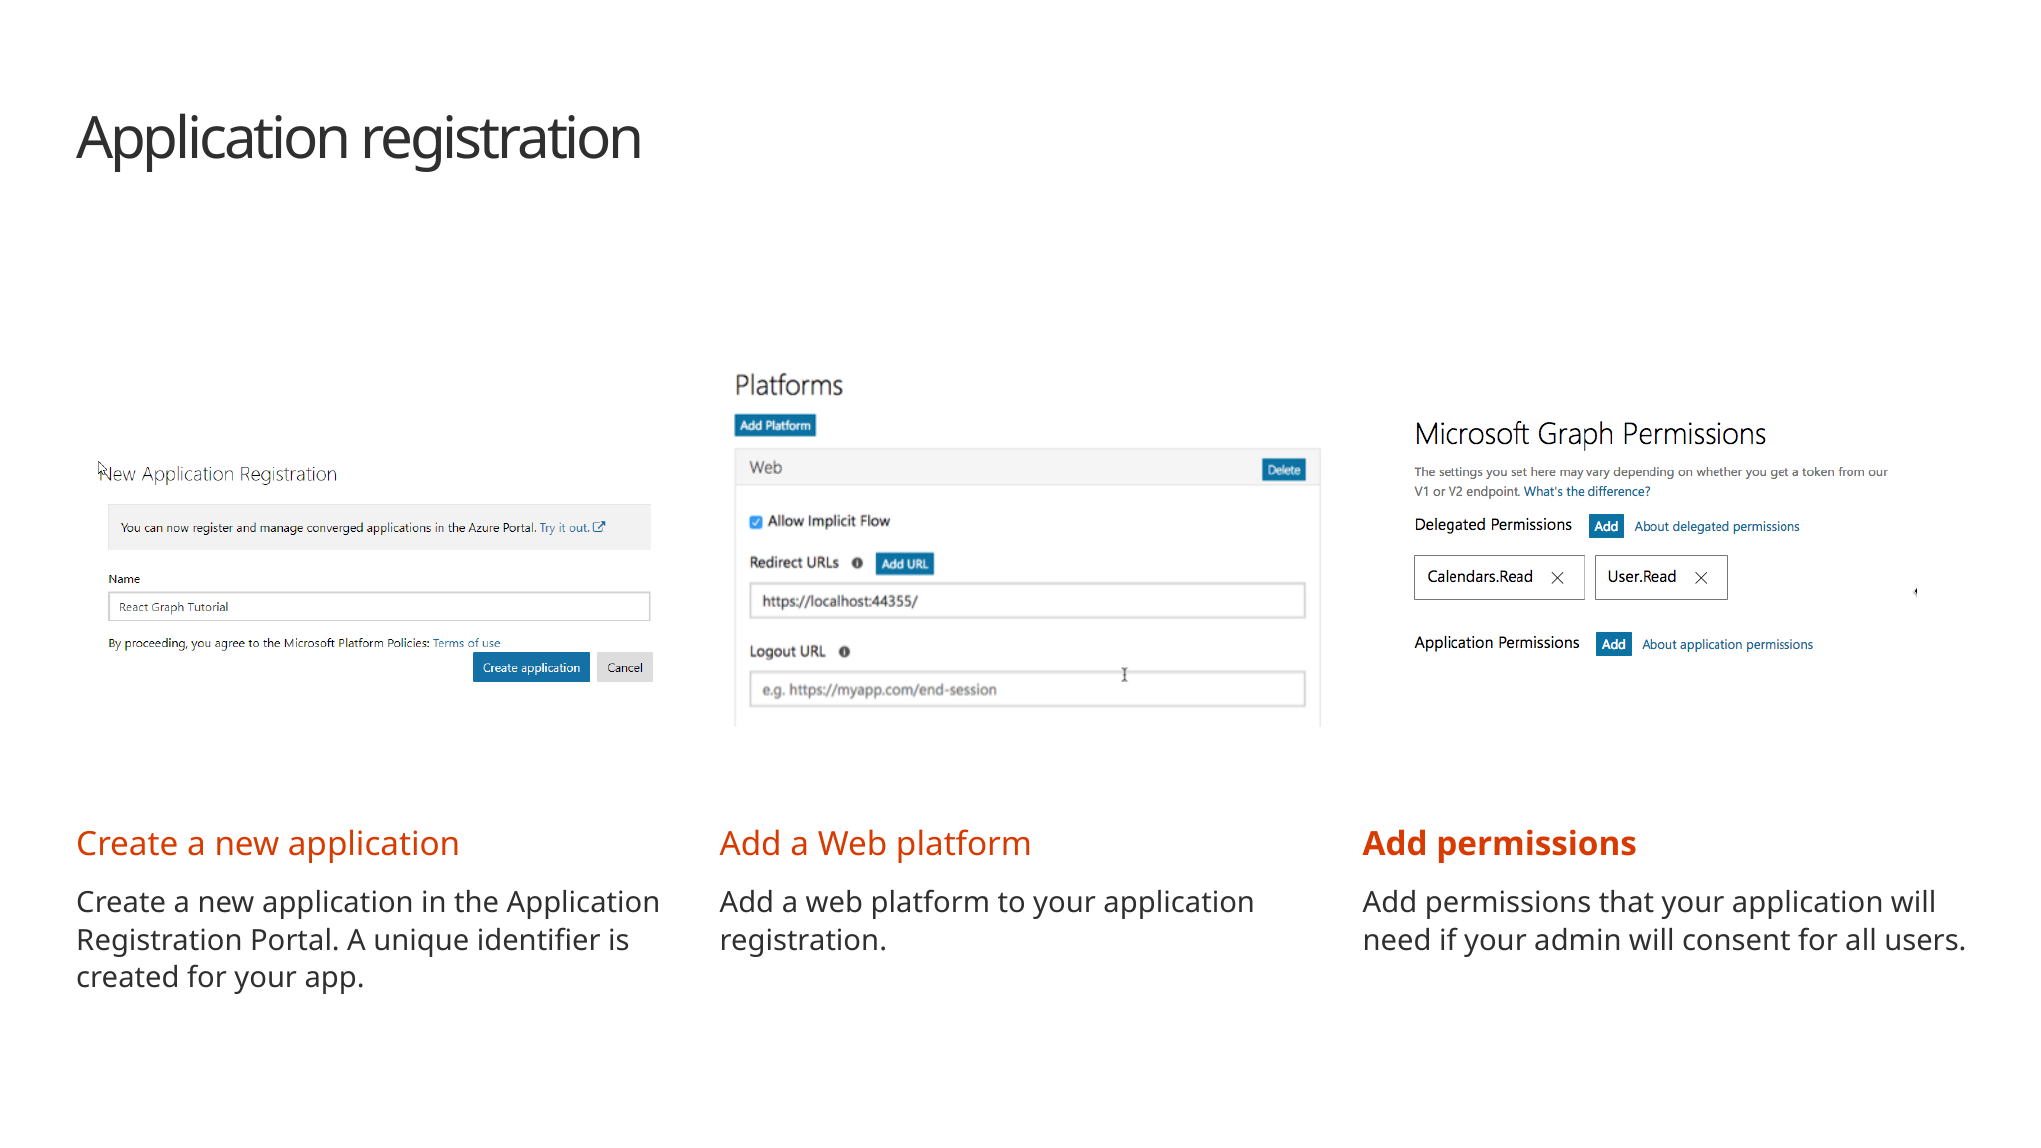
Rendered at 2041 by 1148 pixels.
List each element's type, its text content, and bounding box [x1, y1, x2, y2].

picture [1385, 400, 1918, 682]
list Create a new application Create a new application in the Application Registration Portal. A unique identifier is created for your app. [76, 824, 682, 995]
title Application registration [76, 103, 1969, 172]
picture [76, 435, 682, 712]
picture [719, 354, 1326, 727]
list Add permissions Add permissions that your application will need if your admin will consent for all users. [1362, 824, 1969, 957]
list Add a Web platform Add a web platform to your application registration. [719, 824, 1325, 957]
